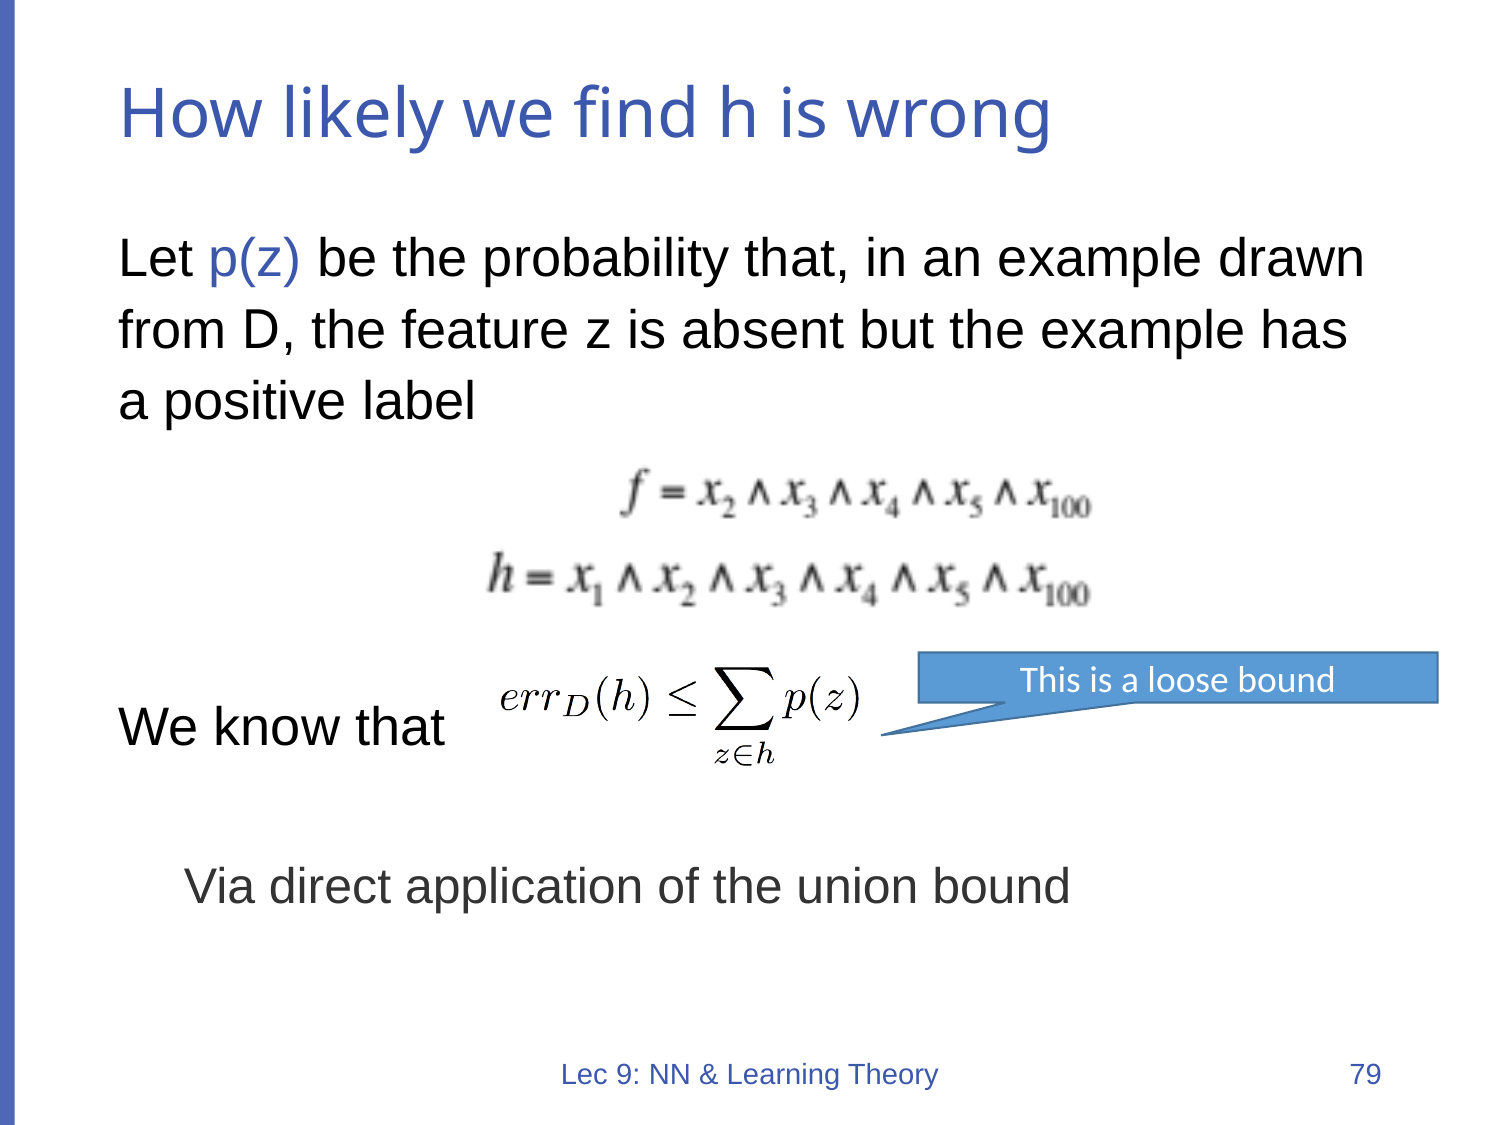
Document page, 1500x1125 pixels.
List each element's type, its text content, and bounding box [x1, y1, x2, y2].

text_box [615, 457, 1096, 526]
picture [493, 652, 876, 775]
footer Lec 9: NN & Learning Theory [496, 1042, 1004, 1103]
list Let p(z) be the probability that, in an example drawn from D, the feature z is absent but the example has a positive label We know that Via direct application of the union bound [103, 208, 1397, 1014]
slide_number 79 [1059, 1042, 1397, 1103]
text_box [481, 539, 1096, 615]
title How likely we find h is wrong [103, 59, 1397, 171]
text_box This is a loose bound [880, 651, 1439, 737]
